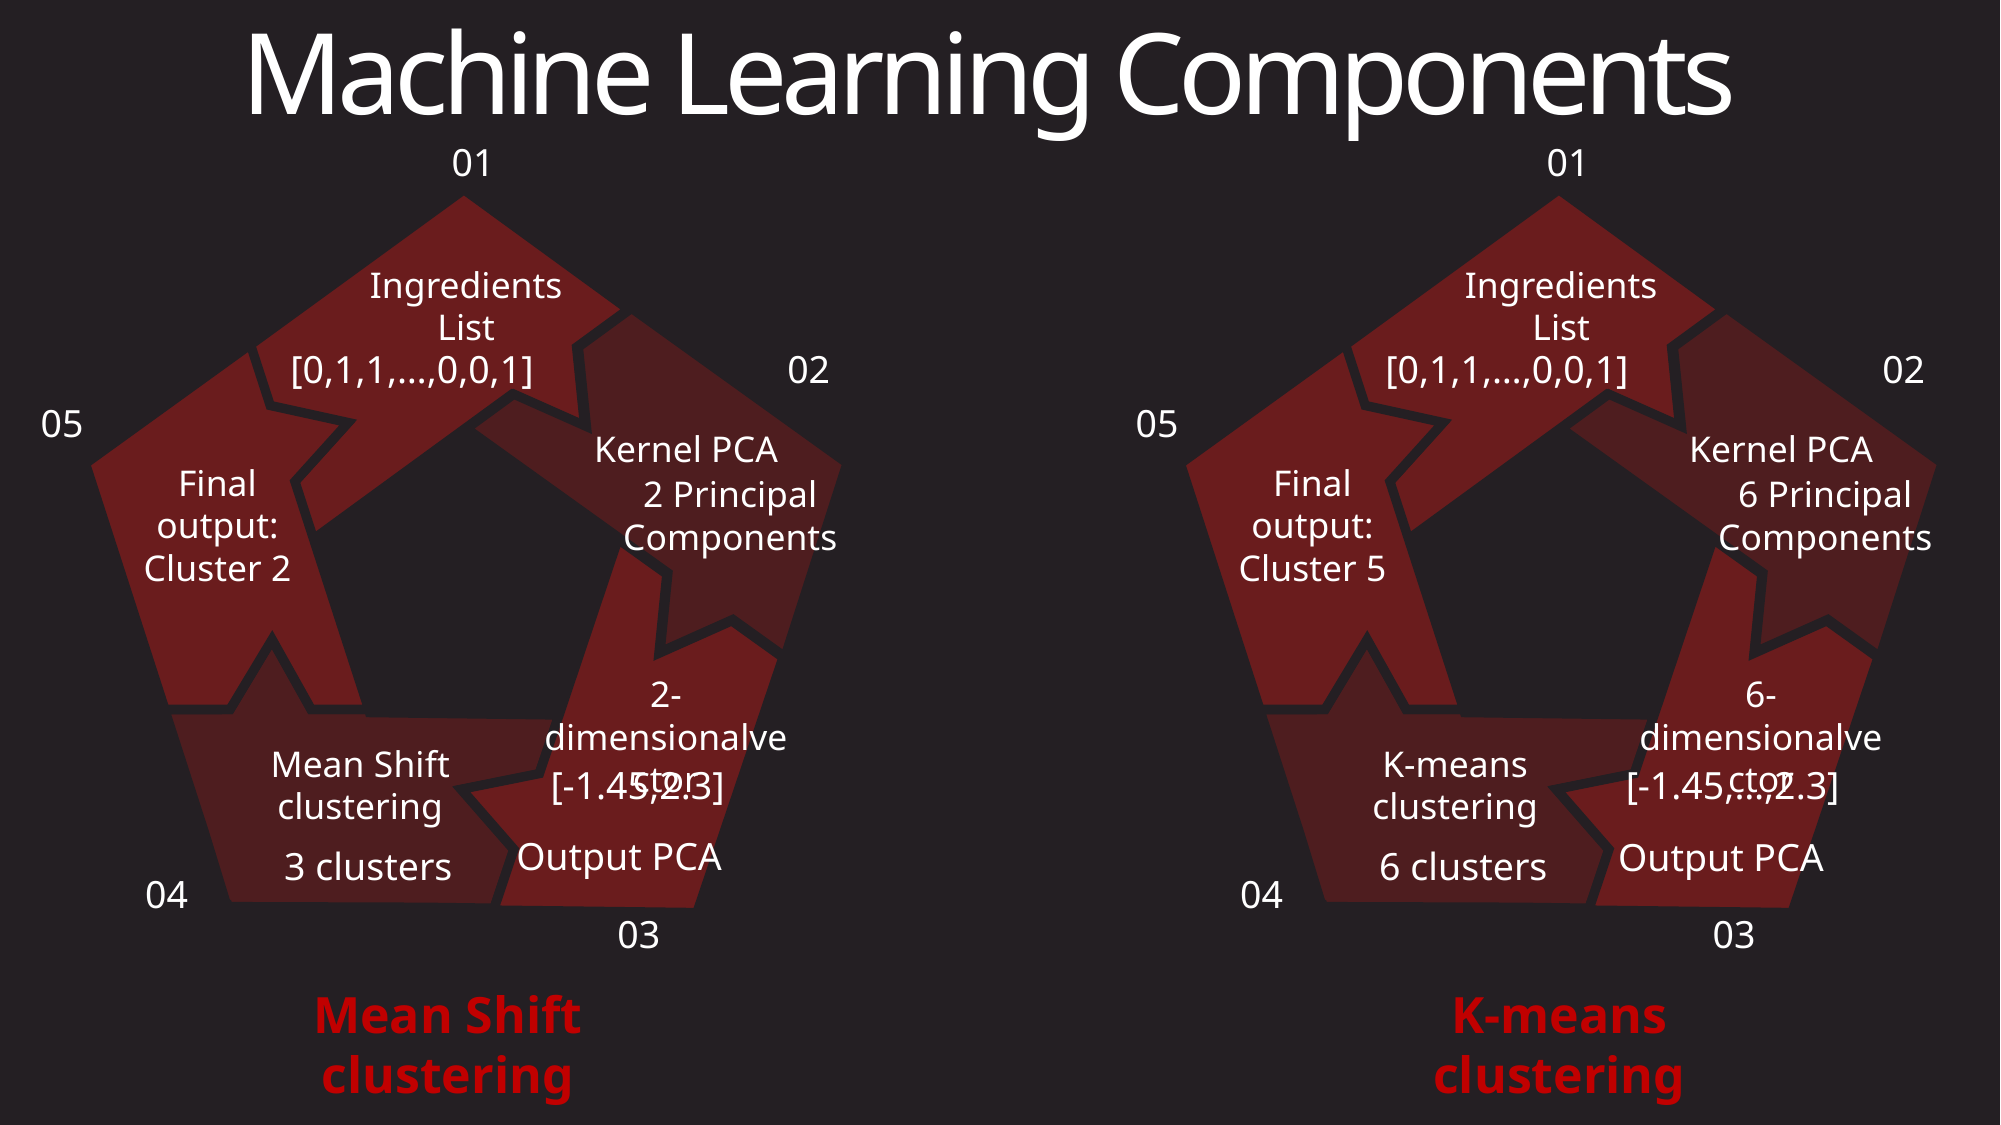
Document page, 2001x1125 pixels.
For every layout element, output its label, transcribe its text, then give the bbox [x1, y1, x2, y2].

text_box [1067, 131, 1994, 965]
text_box K-means clustering [1406, 976, 1713, 1112]
title Machine Learning Components [126, 0, 1852, 180]
text_box Mean Shift clustering [294, 976, 601, 1112]
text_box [0, 131, 899, 965]
